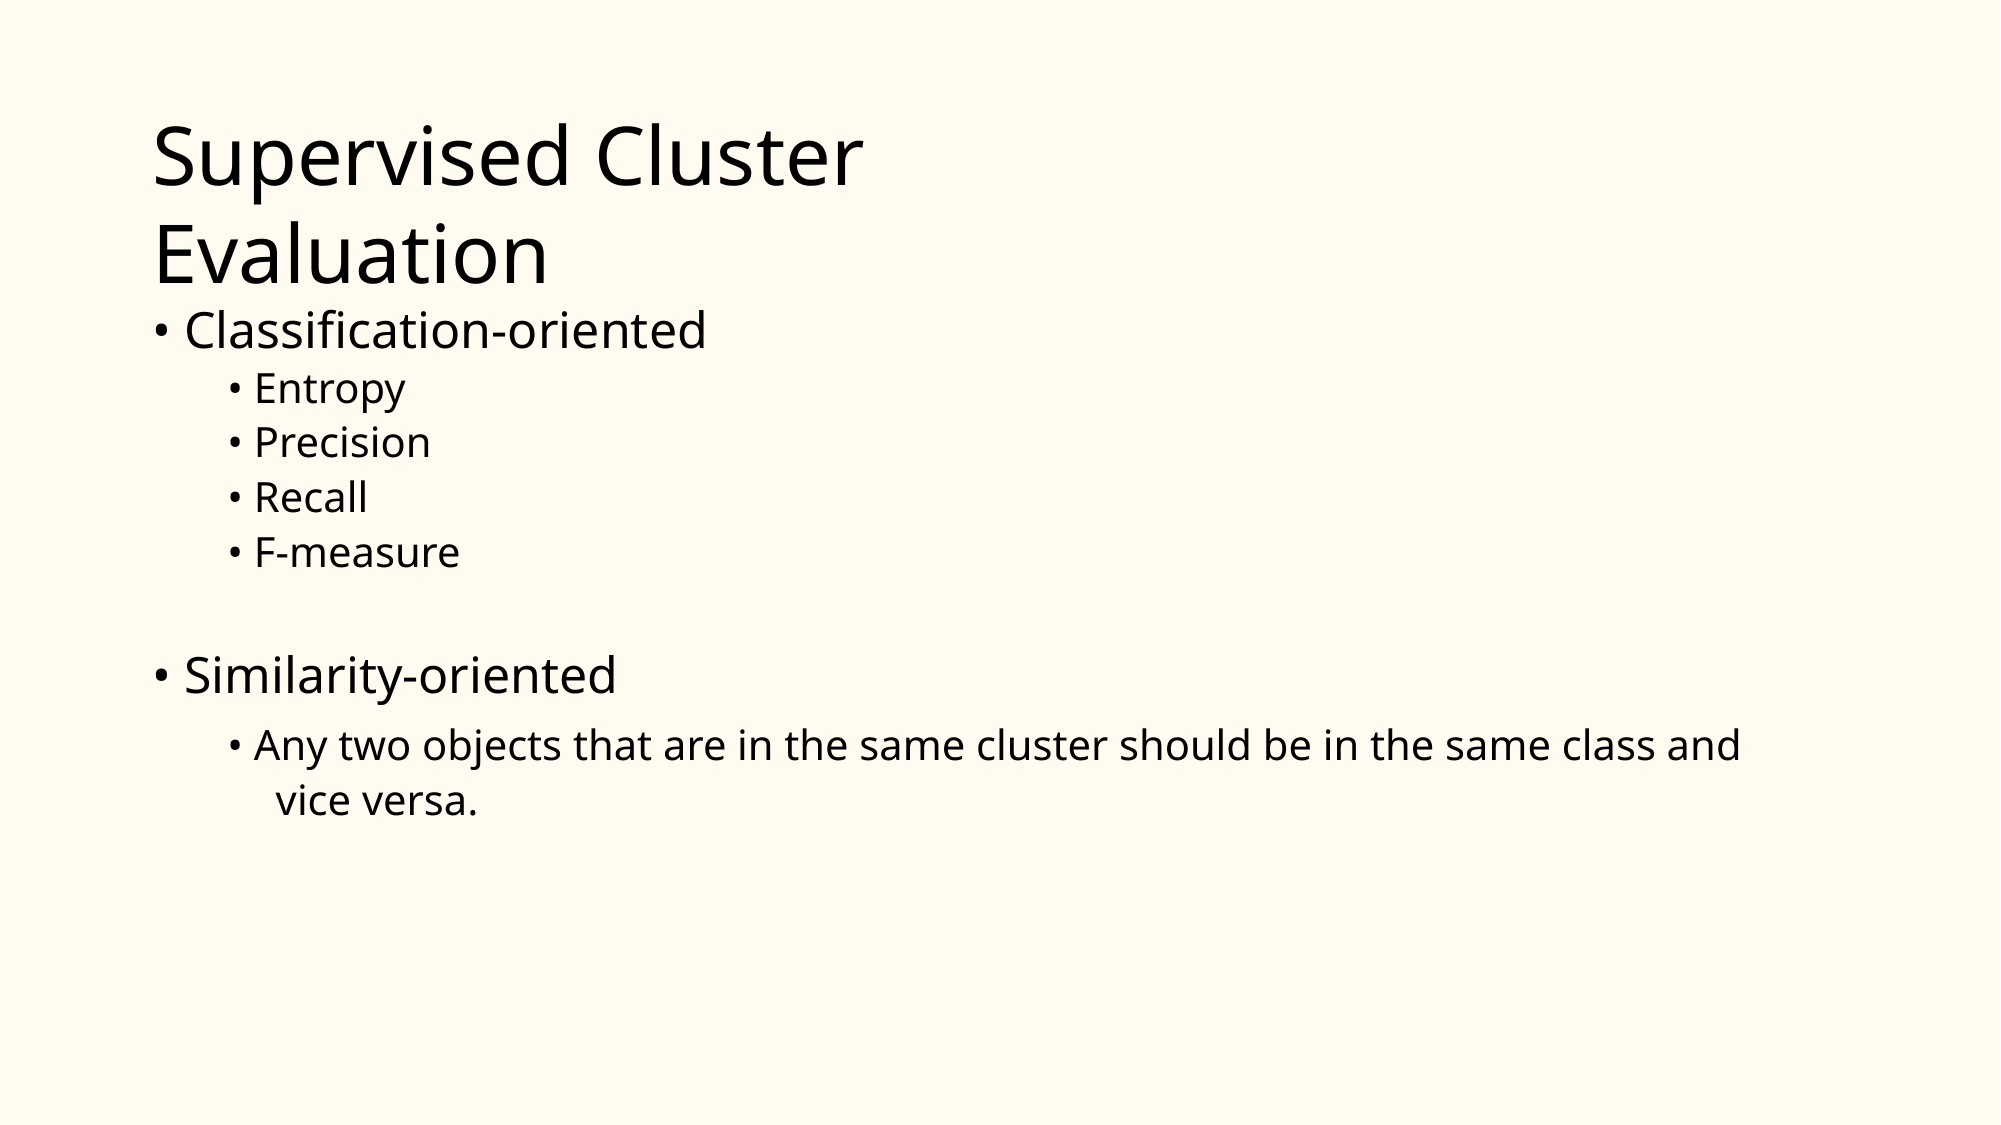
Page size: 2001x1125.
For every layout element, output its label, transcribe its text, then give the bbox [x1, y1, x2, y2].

text_box • Classification-oriented • Entropy • Precision • Recall • F-measure • Similarity-oriented • Any two objects that are in the same cluster should be in the same class and vice versa. [150, 296, 1746, 824]
title Supervised Cluster Evaluation [150, 102, 1262, 296]
